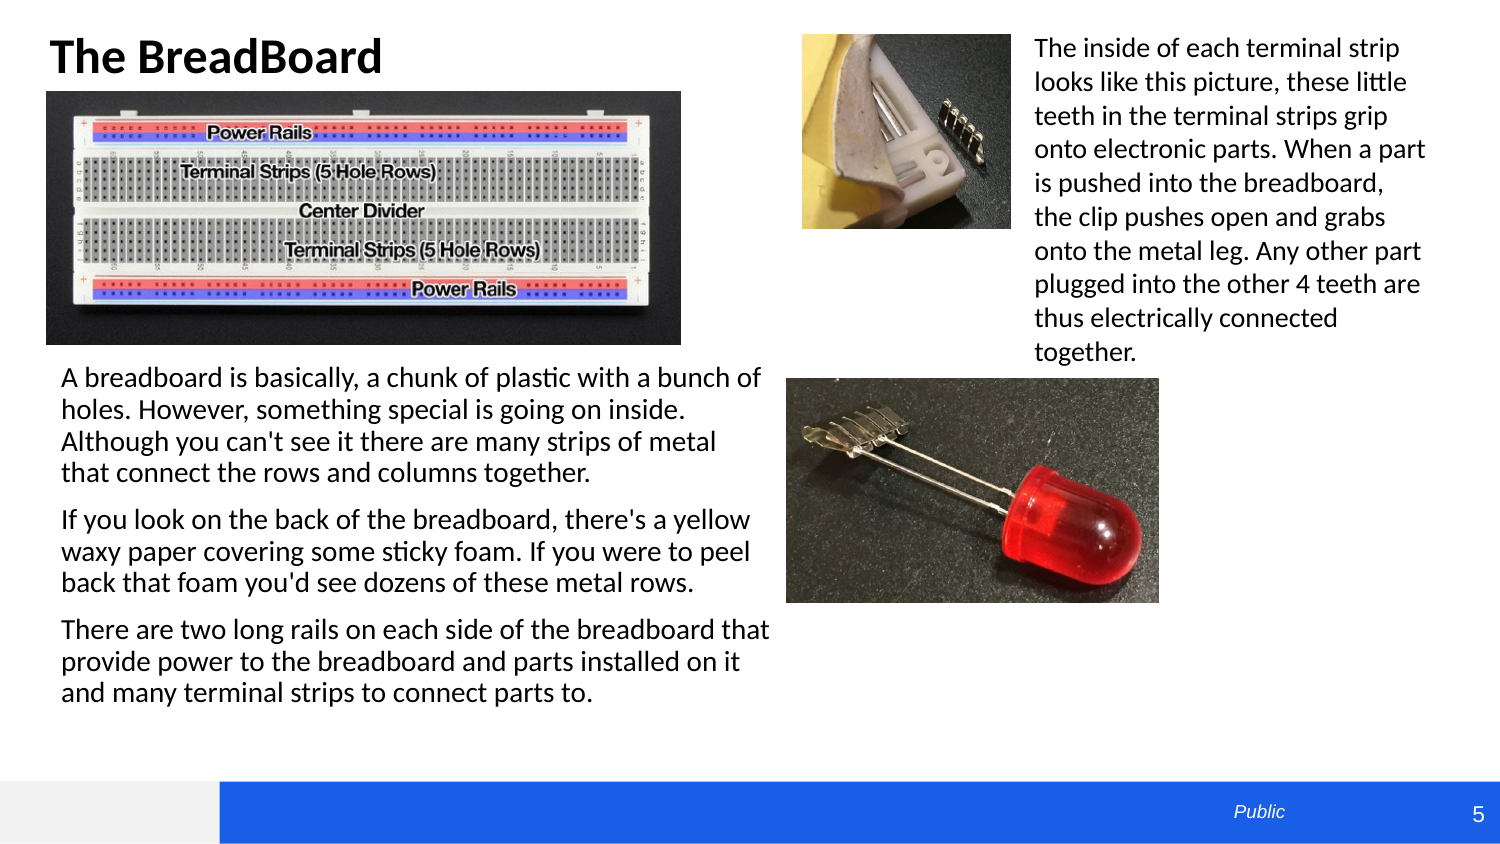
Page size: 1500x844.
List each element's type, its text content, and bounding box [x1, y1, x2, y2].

list A breadboard is basically, a chunk of plastic with a bunch of holes. However, something special is going on inside. Although you can't see it there are many strips of metal that connect the rows and columns together. If you look on the back of the breadboard, there's a yellow waxy paper covering some sticky foam. If you were to peel back that foam you'd see dozens of these metal rows. There are two long rails on each side of the breadboard that provide power to the breadboard and parts installed on it and many terminal strips to connect parts to. [46, 355, 787, 773]
picture [802, 34, 1011, 229]
picture [786, 378, 1159, 603]
text_box The inside of each terminal strip looks like this picture, these little teeth in the terminal strips grip onto electronic parts. When a part is pushed into the breadboard, the clip pushes open and grabs onto the metal leg. Any other part plugged into the other 4 teeth are thus electrically connected together. [1019, 22, 1444, 375]
slide_number 5 [1415, 782, 1500, 844]
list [46, 91, 681, 345]
title The BreadBoard [34, 20, 670, 92]
